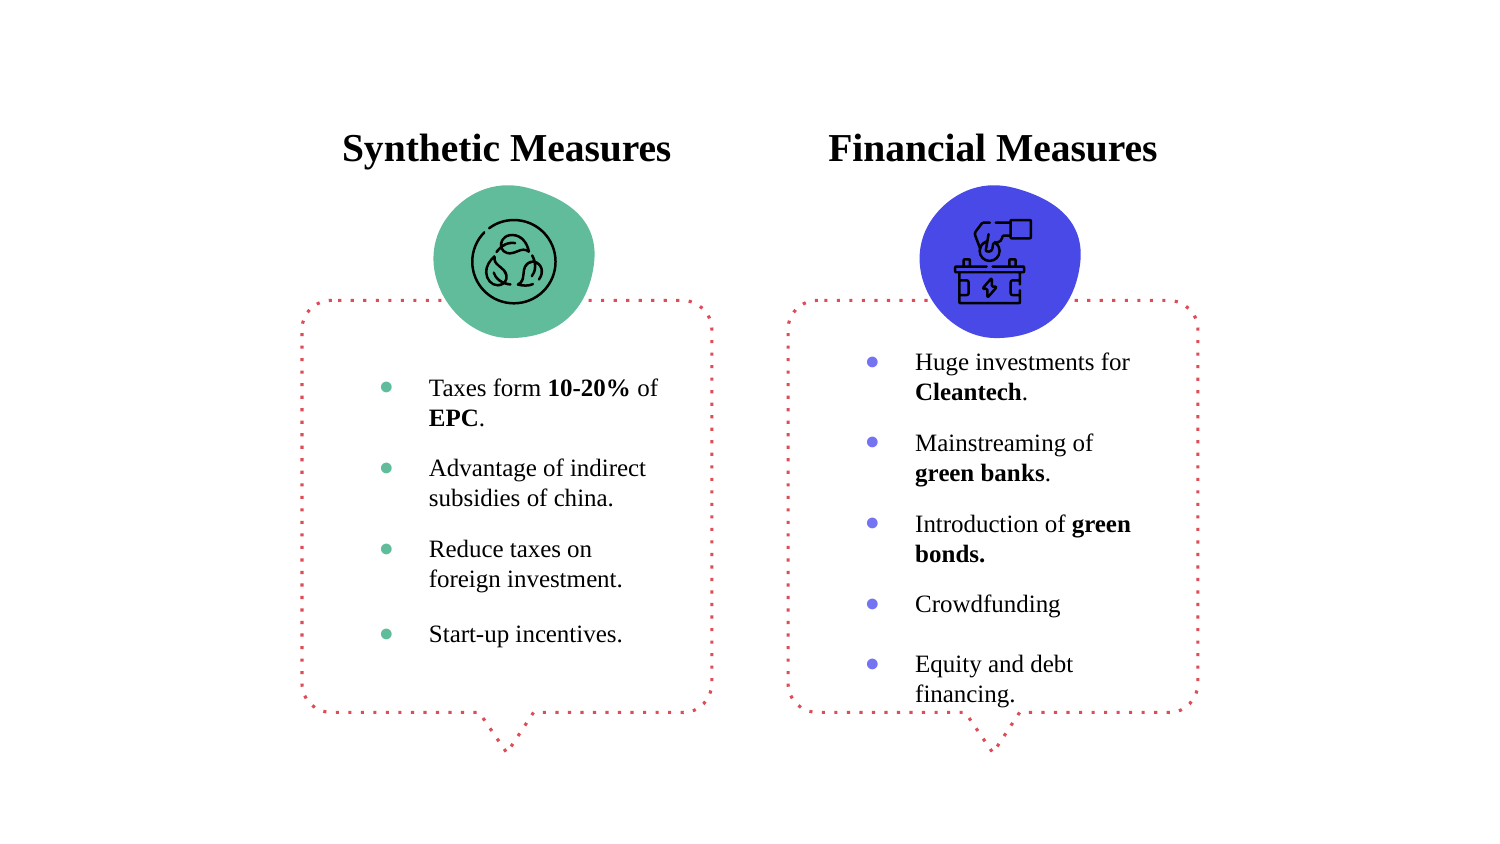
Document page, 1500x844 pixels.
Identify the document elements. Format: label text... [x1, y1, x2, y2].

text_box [787, 300, 1199, 754]
text_box [919, 186, 1081, 298]
title Synthetic Measures [263, 106, 749, 186]
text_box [301, 300, 713, 754]
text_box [953, 218, 1033, 305]
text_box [470, 218, 558, 305]
title Financial Measures [749, 106, 1237, 186]
text_box [433, 185, 595, 298]
